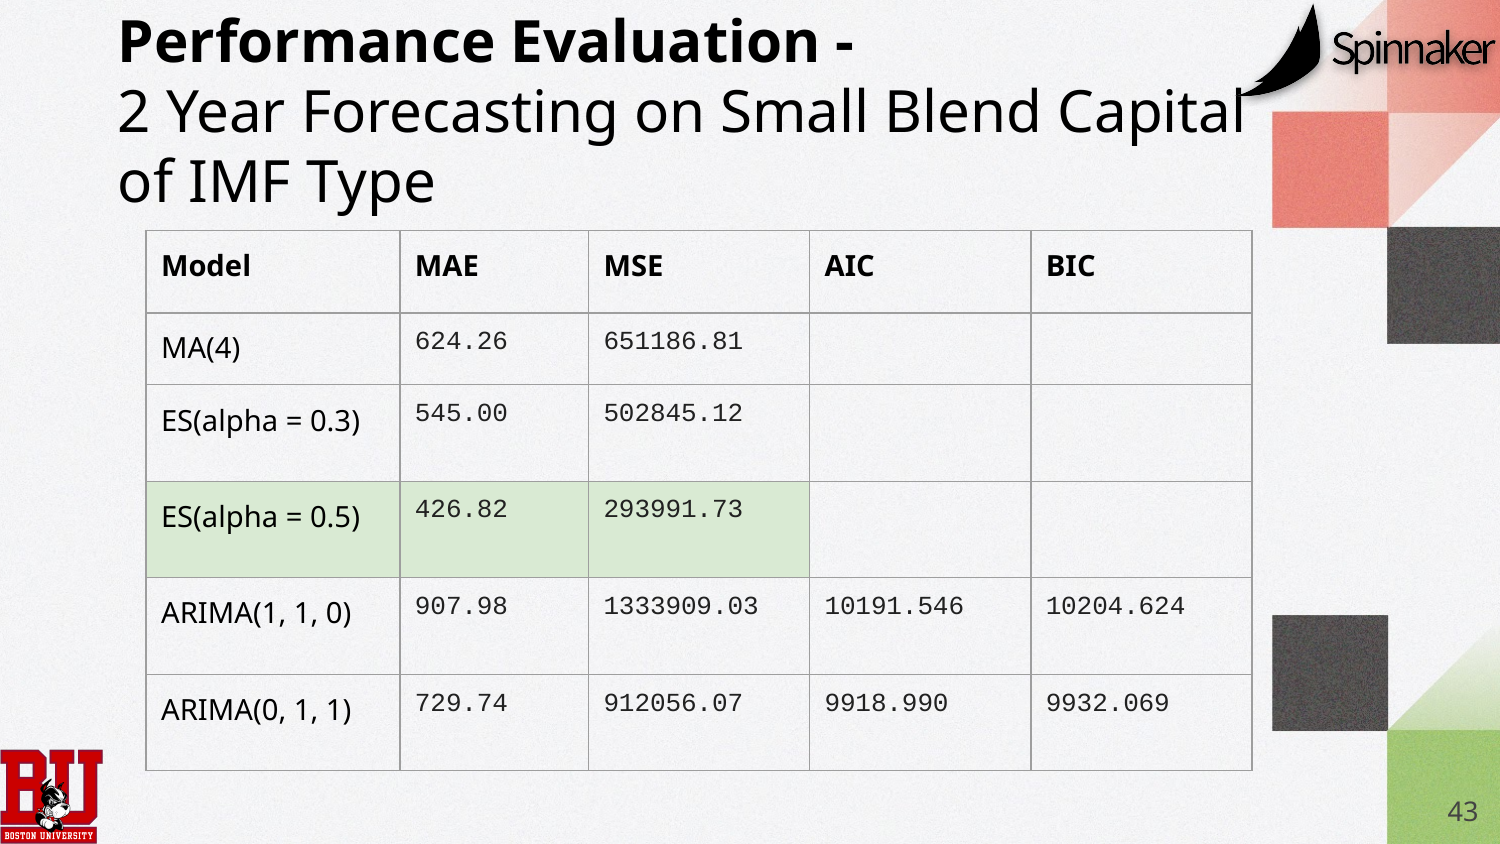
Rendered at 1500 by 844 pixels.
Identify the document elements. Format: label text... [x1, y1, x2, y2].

table_cell 10204.624 [1032, 578, 1251, 674]
picture [0, 0, 1500, 844]
table_cell MA(4) [147, 314, 399, 384]
table_cell 651186.81 [589, 314, 809, 384]
table_cell 293991.73 [589, 482, 809, 577]
table_cell 9932.069 [1032, 675, 1251, 770]
title Performance Evaluation - 2 Year Forecasting on Small Blend Capital of IMF Type [102, 62, 1296, 157]
table_cell [810, 482, 1030, 577]
table_cell 907.98 [401, 578, 588, 674]
table_cell 624.26 [401, 314, 588, 384]
table_cell ES(alpha = 0.3) [147, 385, 399, 481]
table_cell ARIMA(1, 1, 0) [147, 578, 399, 674]
table_cell 426.82 [401, 482, 588, 577]
table_cell [1032, 385, 1251, 481]
table_cell 729.74 [401, 675, 588, 770]
table_header BIC [1032, 231, 1251, 312]
table_cell [1032, 482, 1251, 577]
table_cell [810, 314, 1030, 384]
table_cell ARIMA(0, 1, 1) [147, 675, 399, 770]
table_cell [810, 385, 1030, 481]
table_header AIC [810, 231, 1030, 312]
table_cell 912056.07 [589, 675, 809, 770]
table_cell 545.00 [401, 385, 588, 481]
table_cell 10191.546 [810, 578, 1030, 674]
slide_number ‹#› [1403, 779, 1494, 844]
table_header Model [147, 231, 399, 312]
table_cell 502845.12 [589, 385, 809, 481]
table_cell [1032, 314, 1251, 384]
table_header MSE [589, 231, 809, 312]
table_cell 1333909.03 [589, 578, 809, 674]
table_cell ES(alpha = 0.5) [147, 482, 399, 577]
table_header MAE [401, 231, 588, 312]
table_cell 9918.990 [810, 675, 1030, 770]
